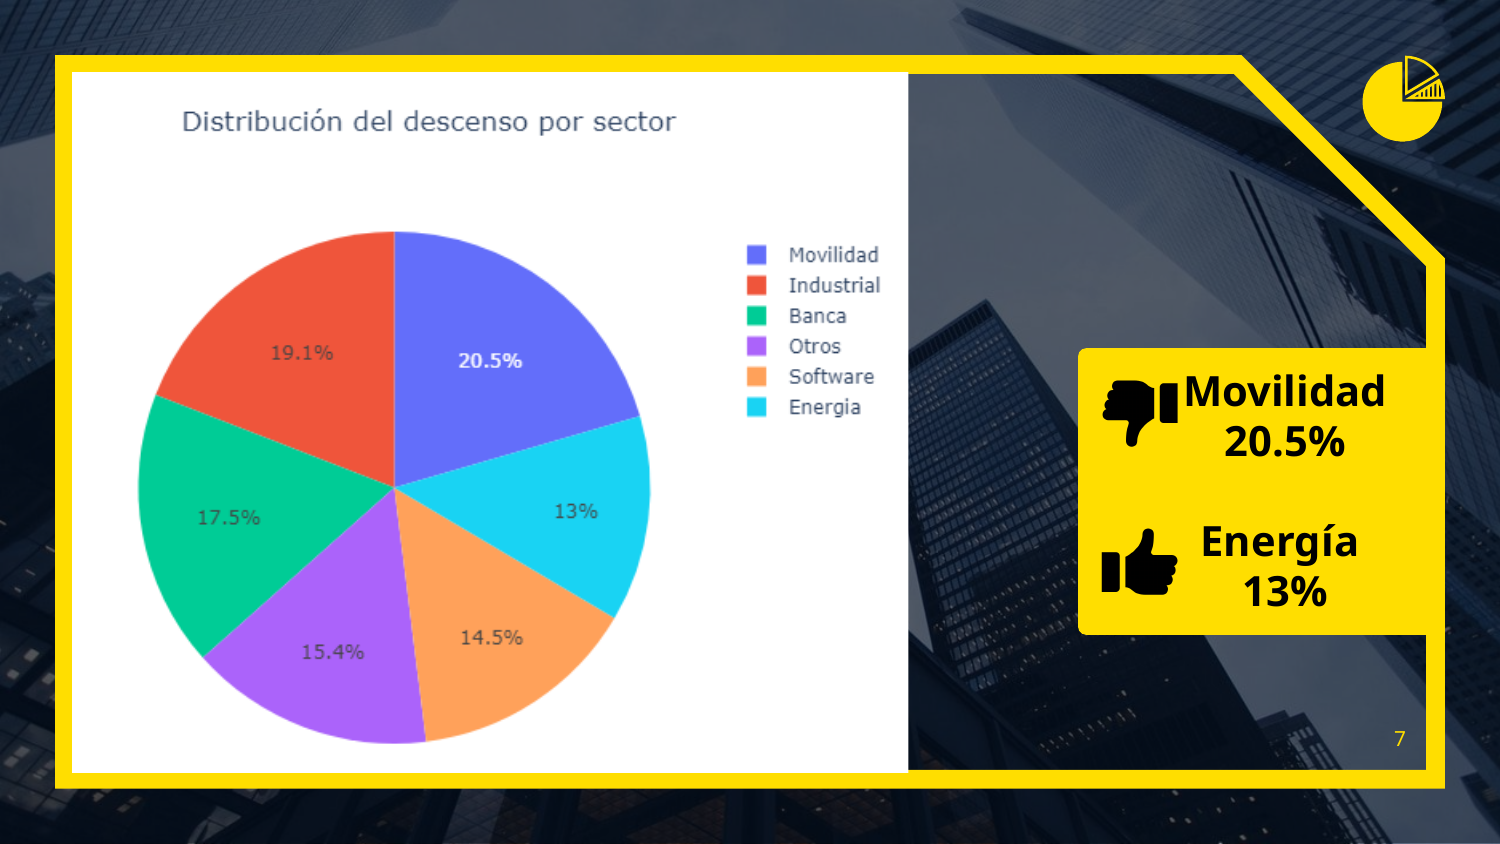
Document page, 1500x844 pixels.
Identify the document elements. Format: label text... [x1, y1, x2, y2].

text_box Movilidad 20.5% Energía 13% [1168, 357, 1403, 623]
text_box [1075, 346, 1442, 637]
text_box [1362, 55, 1446, 142]
picture [0, 0, 1500, 844]
slide_number 7 [1366, 711, 1406, 755]
